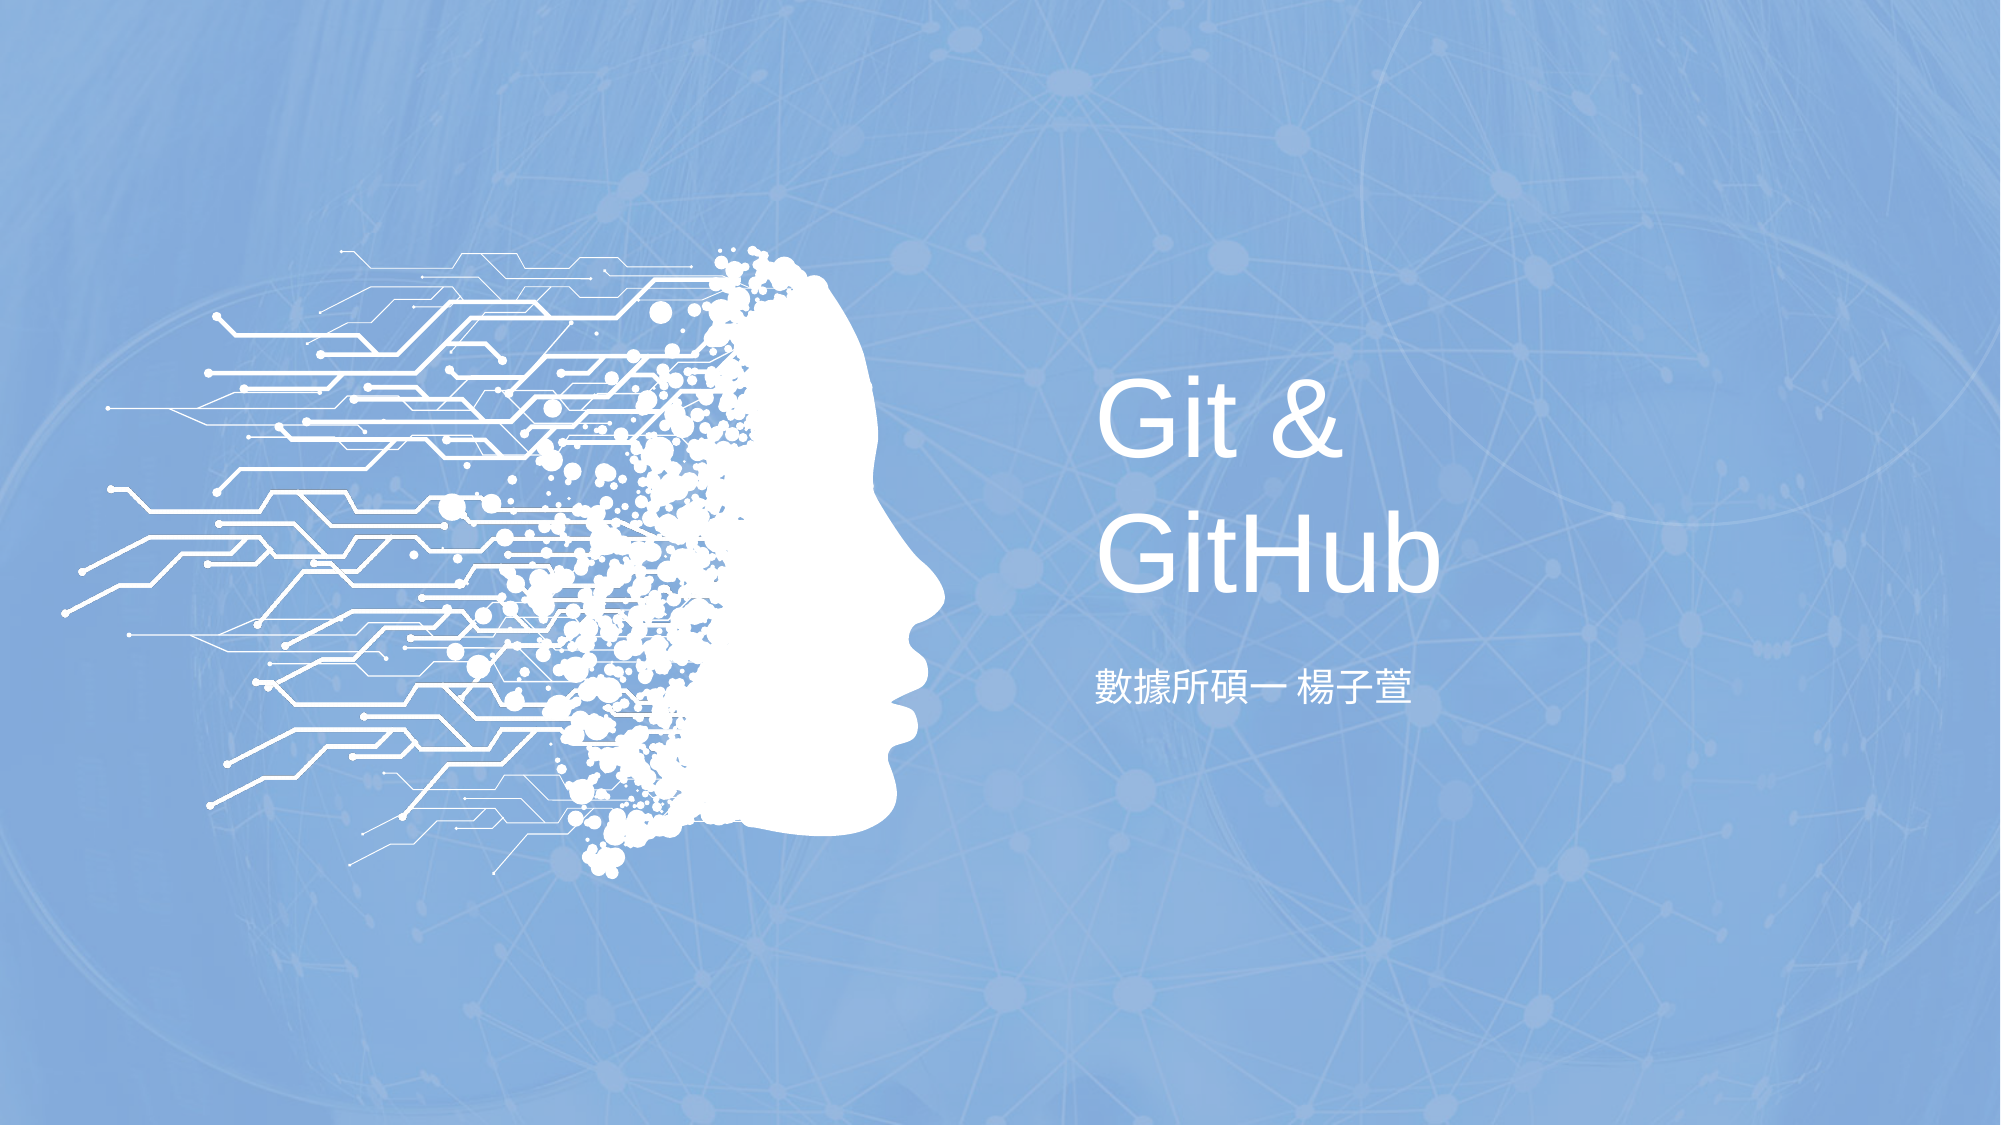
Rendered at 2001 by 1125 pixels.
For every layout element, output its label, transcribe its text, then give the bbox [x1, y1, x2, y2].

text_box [59, 245, 944, 880]
text_box 數據所碩一 楊子萱 [1079, 655, 2000, 717]
text_box Git & GitHub [1079, 337, 2000, 623]
